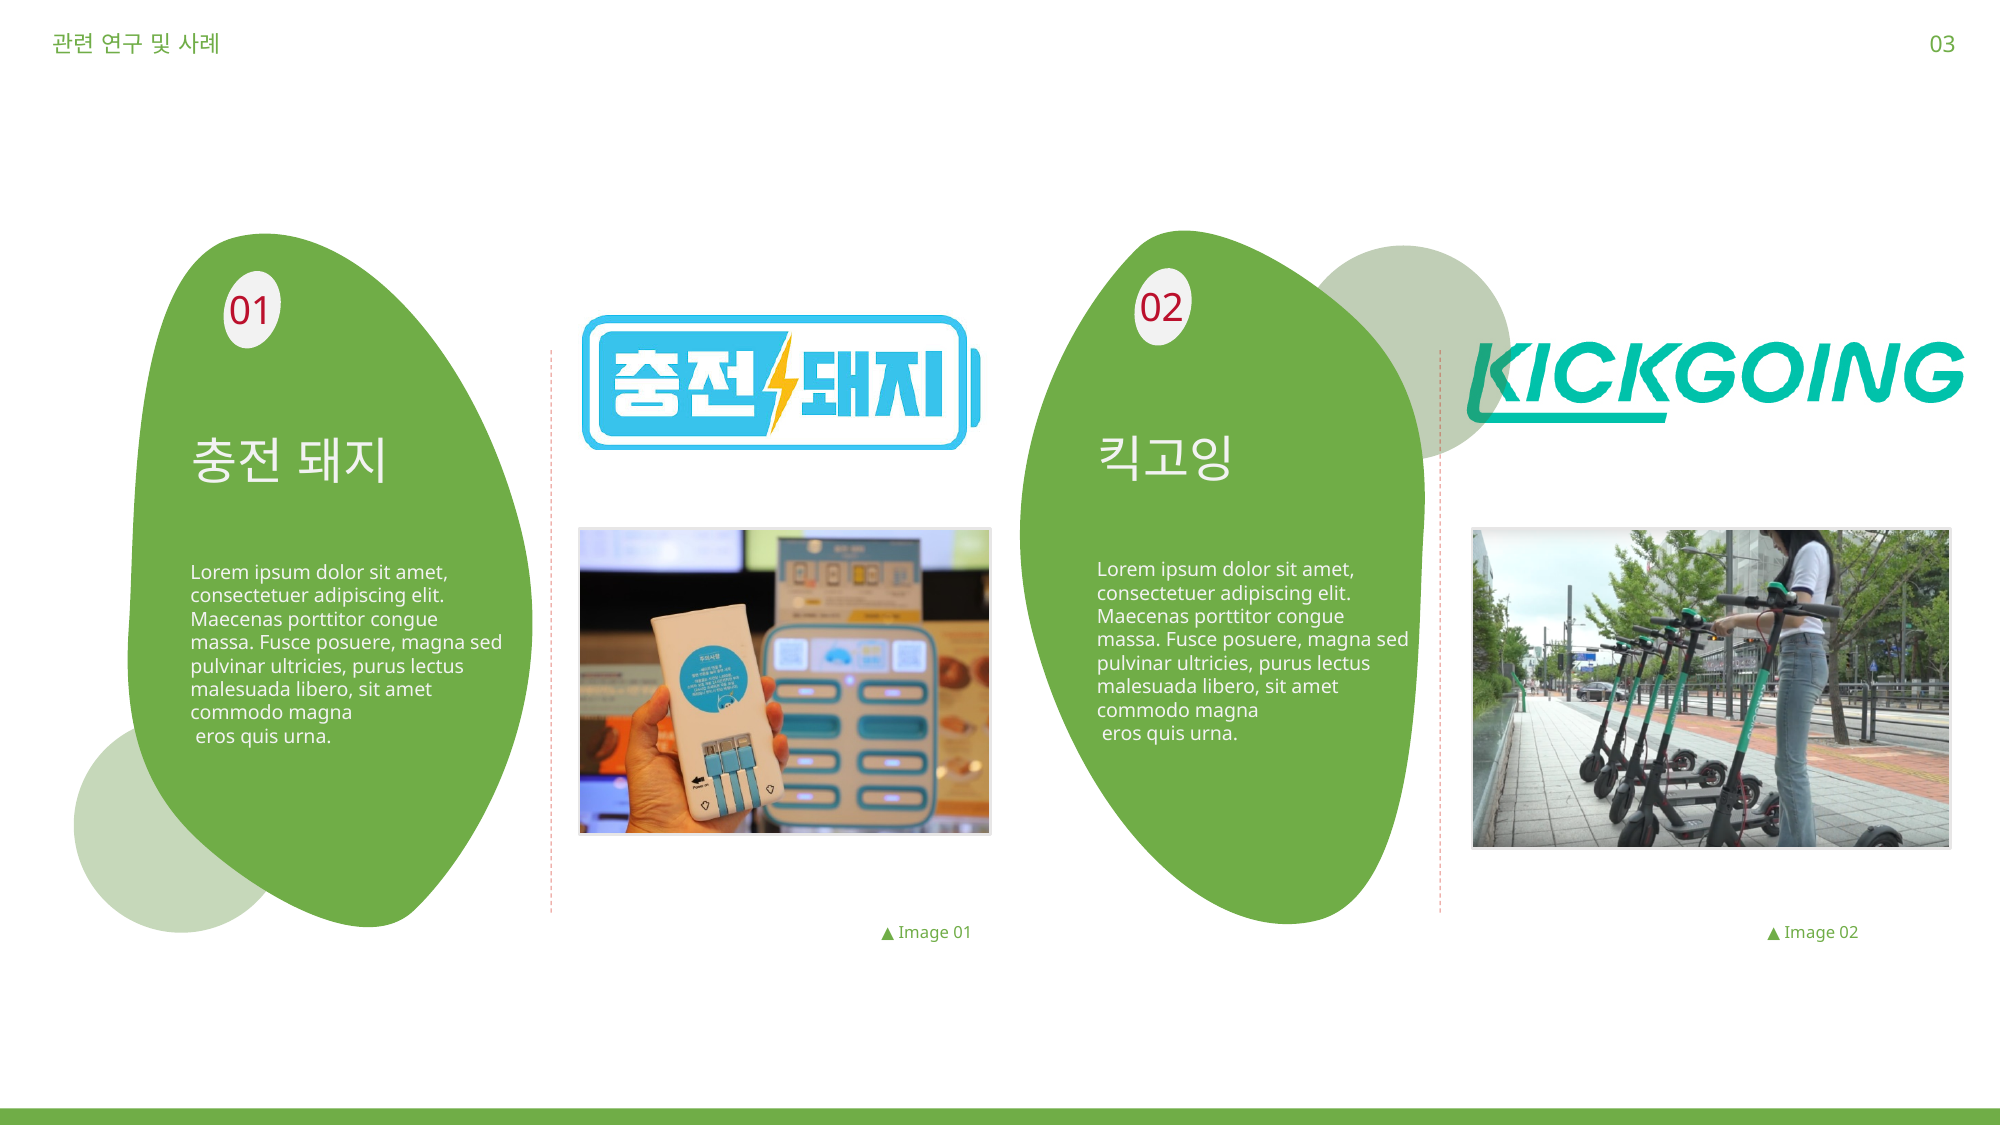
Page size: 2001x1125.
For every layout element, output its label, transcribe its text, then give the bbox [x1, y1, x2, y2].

text_box [126, 290, 518, 929]
picture [580, 529, 990, 834]
text_box 03 [1914, 21, 1971, 64]
text_box ▲ Image 01 [561, 914, 988, 950]
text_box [175, 270, 602, 733]
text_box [1025, 225, 1509, 930]
picture [1509, 329, 1967, 460]
text_box 관련 연구 및 사례 [37, 21, 236, 64]
picture [564, 305, 993, 450]
text_box [187, 232, 366, 270]
text_box ▲ Image 02 [1447, 914, 1874, 950]
text_box [0, 1107, 2000, 1125]
picture [1473, 529, 1950, 848]
text_box [73, 728, 266, 934]
